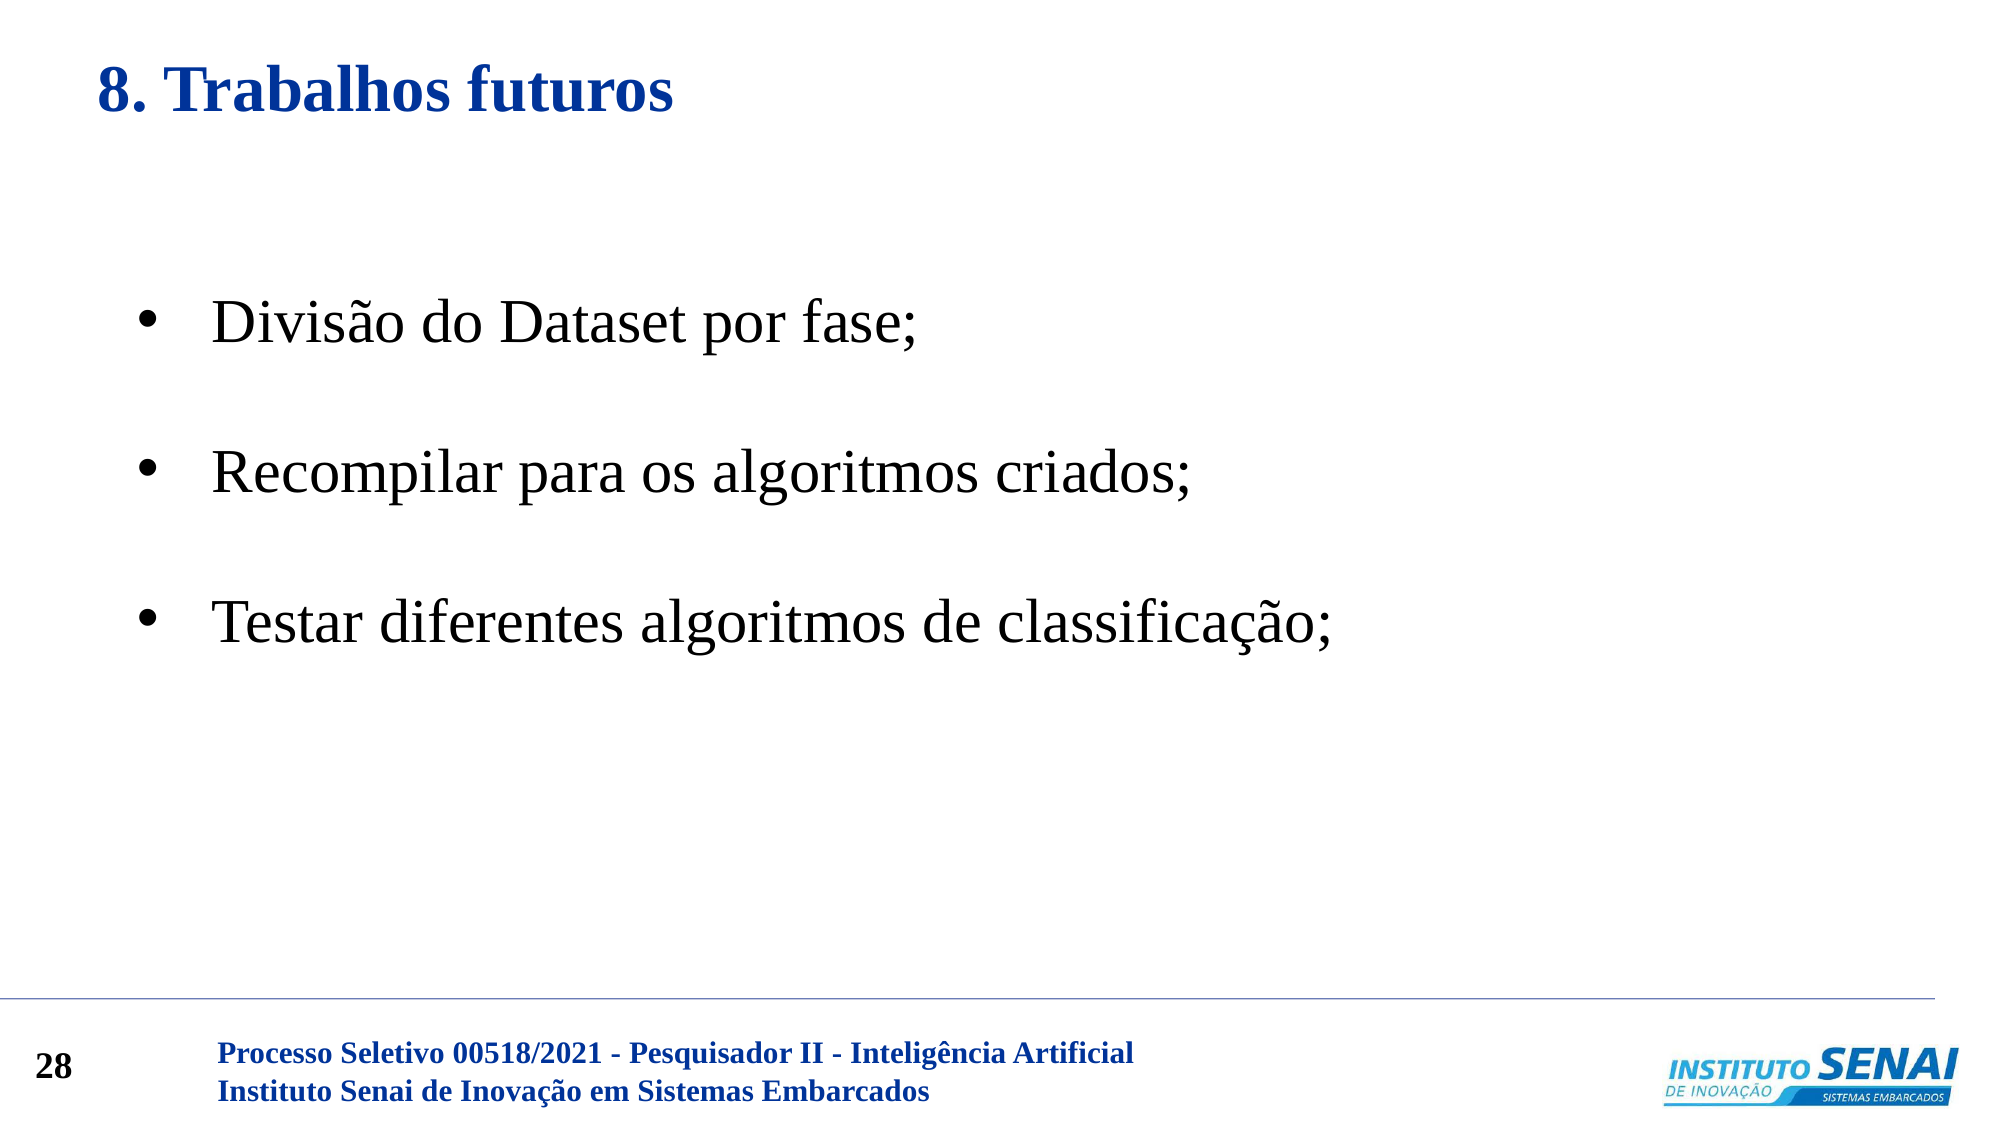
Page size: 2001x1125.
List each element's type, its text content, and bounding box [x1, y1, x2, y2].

text_box Divisão do Dataset por fase; Recompilar para os algoritmos criados; Testar diferentes algoritmos de classificação; [122, 272, 1349, 738]
picture [0, 990, 2000, 1125]
title 8. Trabalhos futuros [82, 21, 1433, 158]
